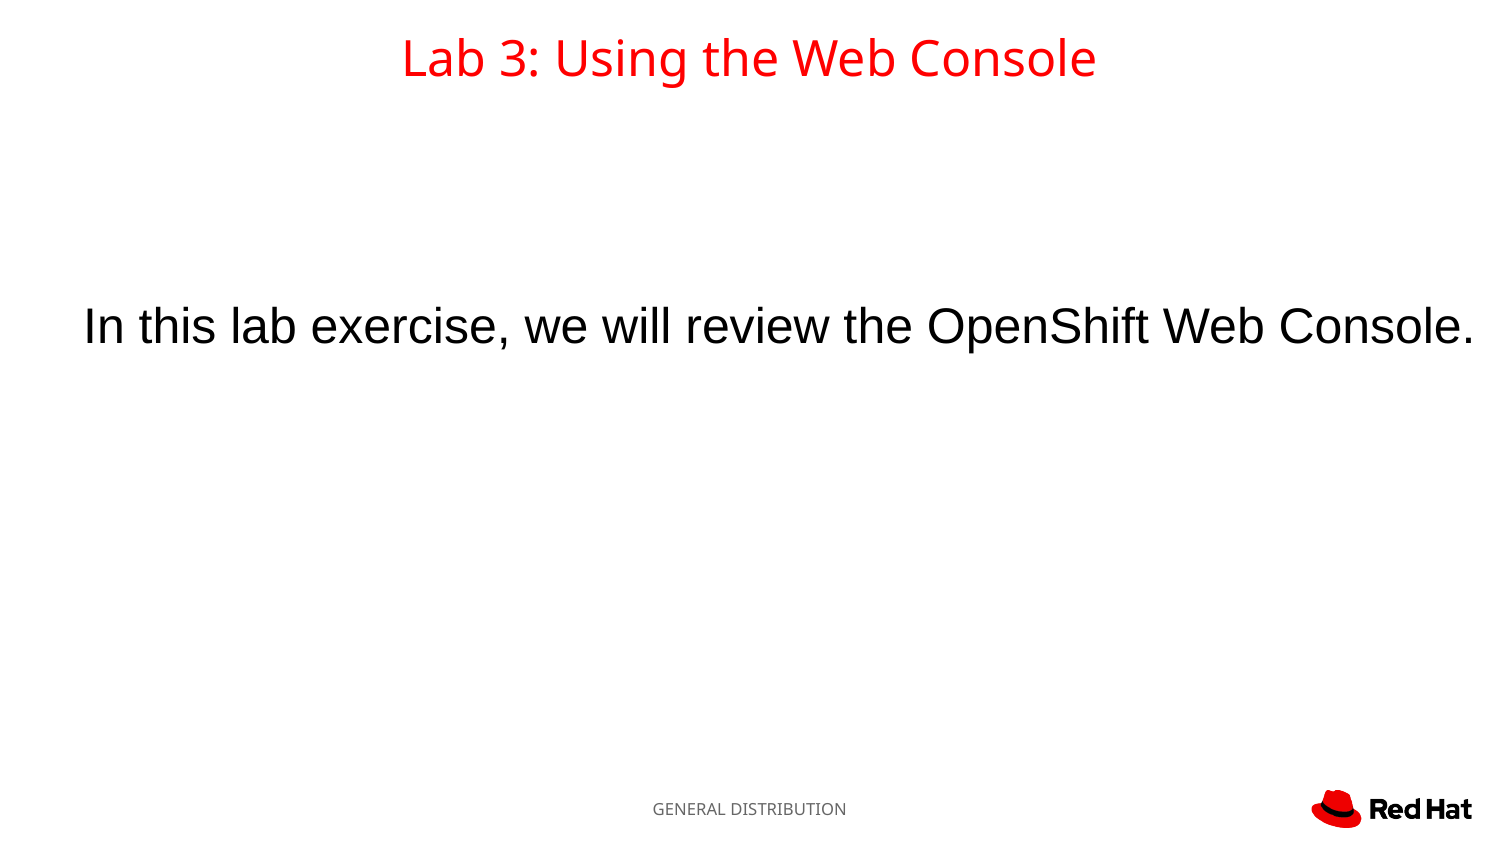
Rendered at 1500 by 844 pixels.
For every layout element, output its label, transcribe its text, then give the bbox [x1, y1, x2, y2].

picture [1311, 790, 1472, 828]
title Lab 3: Using the Web Console [135, 0, 1365, 102]
text_box In this lab exercise, we will review the OpenShift Web Console. [68, 285, 1492, 361]
